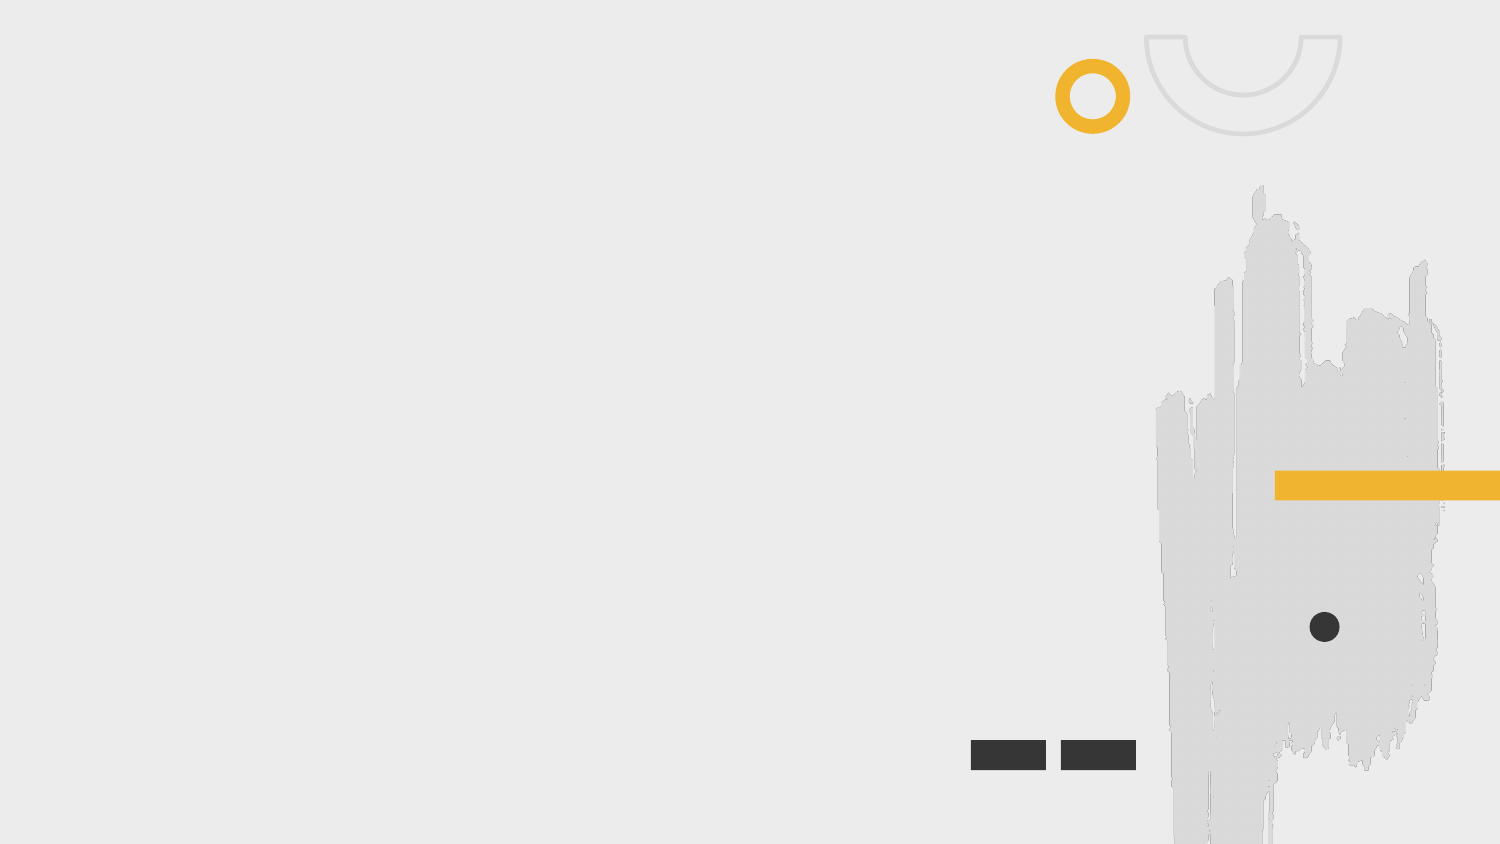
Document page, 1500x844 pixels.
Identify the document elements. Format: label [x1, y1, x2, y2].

picture [1156, 186, 1445, 844]
